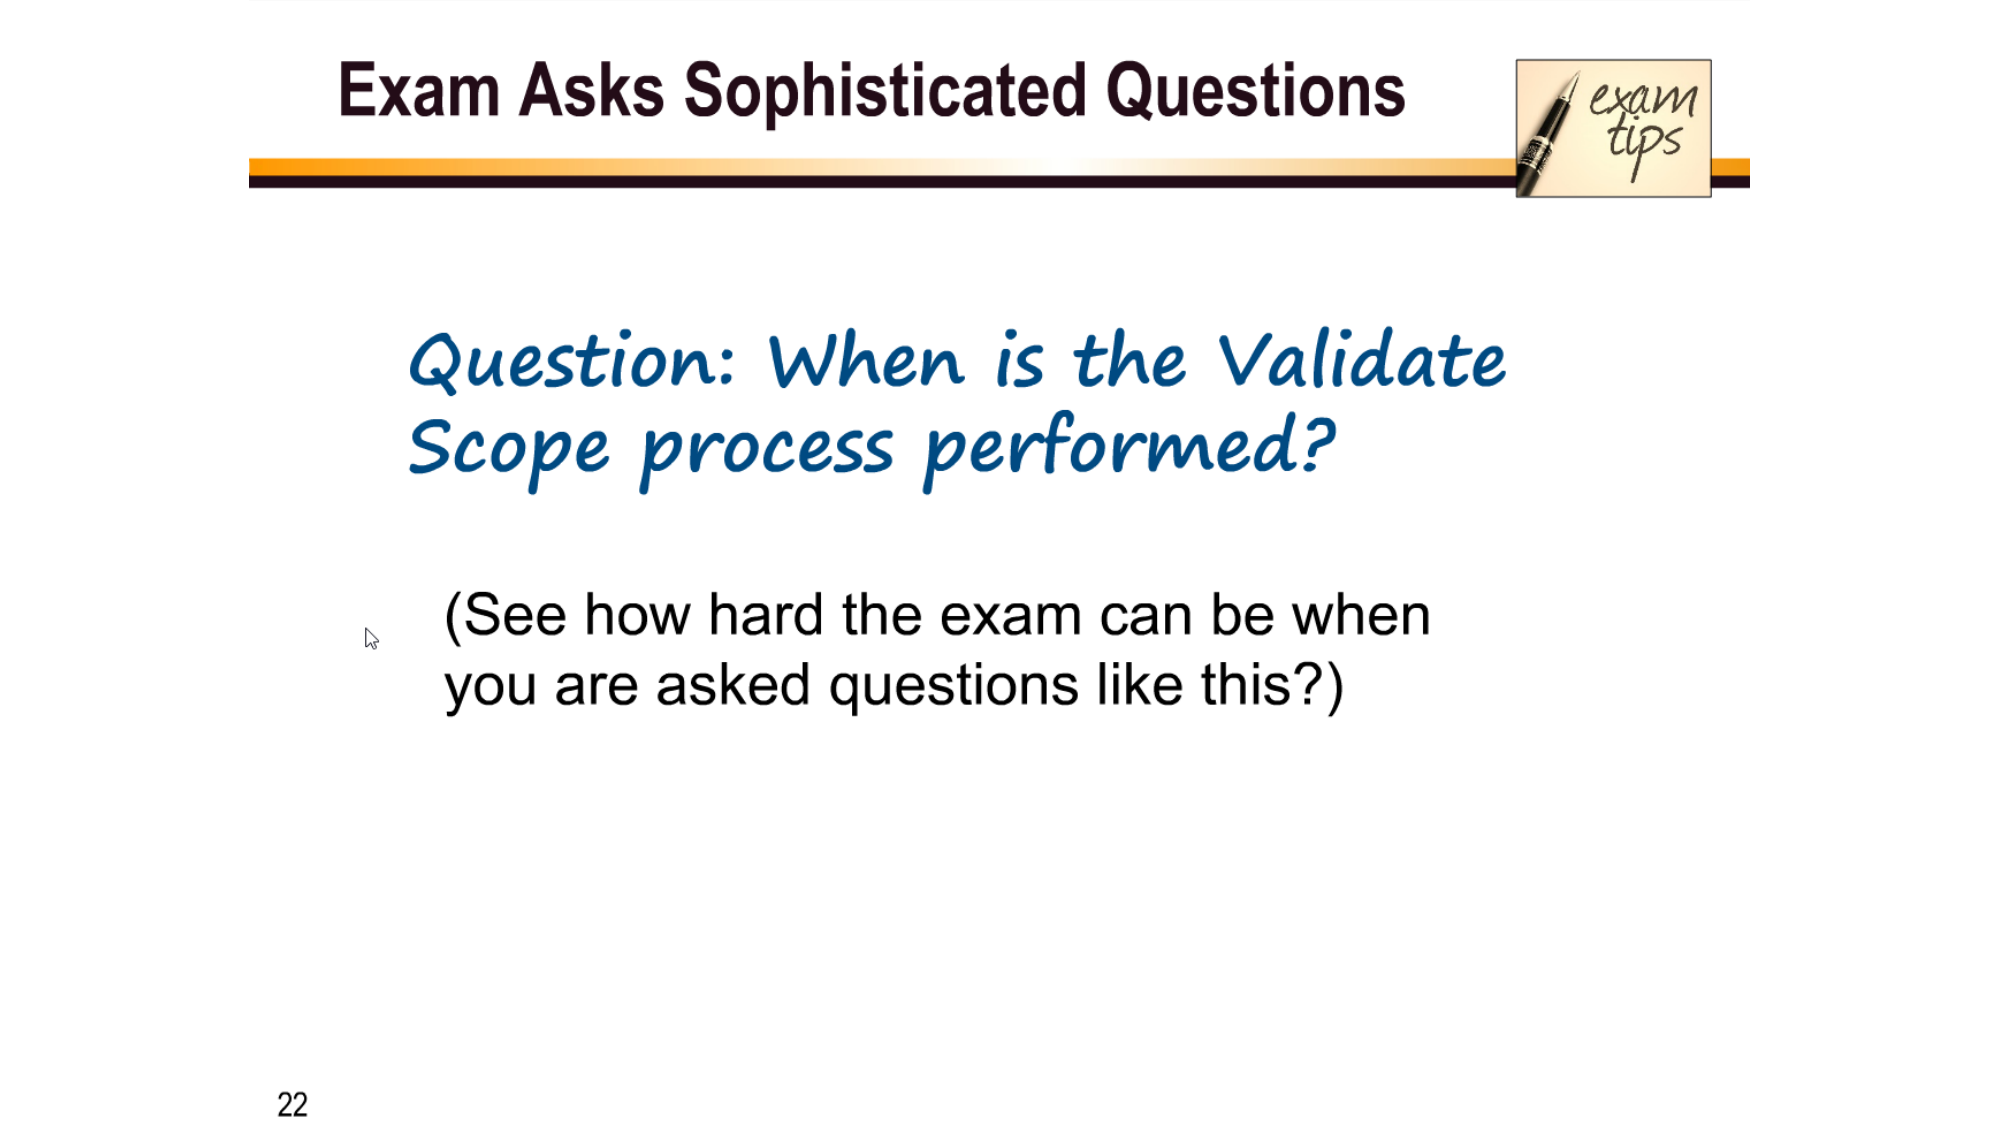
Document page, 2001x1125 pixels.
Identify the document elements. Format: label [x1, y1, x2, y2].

picture [249, 0, 1750, 1125]
